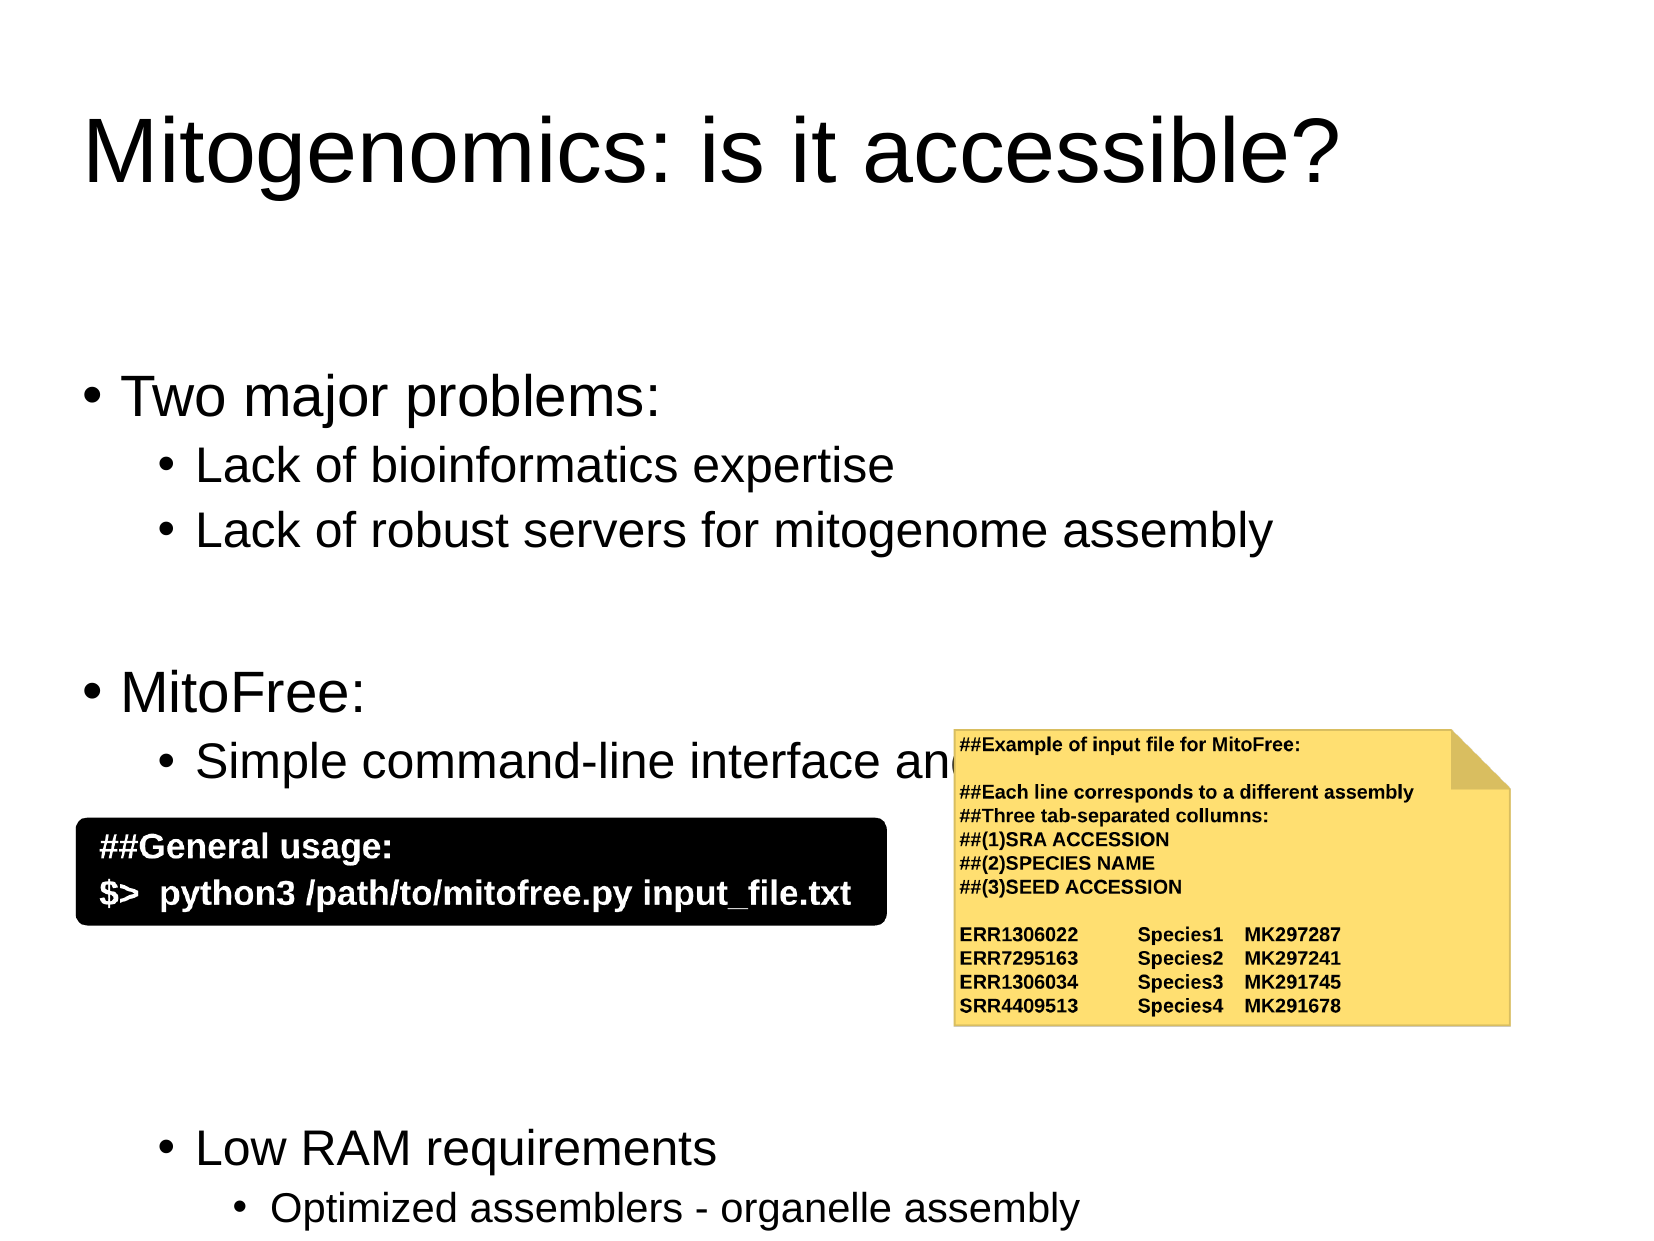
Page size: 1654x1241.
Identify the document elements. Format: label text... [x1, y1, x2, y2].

picture [71, 812, 890, 926]
title Mitogenomics: is it accessible? [82, 49, 1571, 257]
subtitle Two major problems: Lack of bioinformatics expertise Lack of robust servers for mitogenome assembly MitoFree: Simple command-line interface and input file Low RAM requirements Optimized assemblers - organelle assembly [82, 328, 1571, 1241]
picture [948, 724, 1514, 1032]
